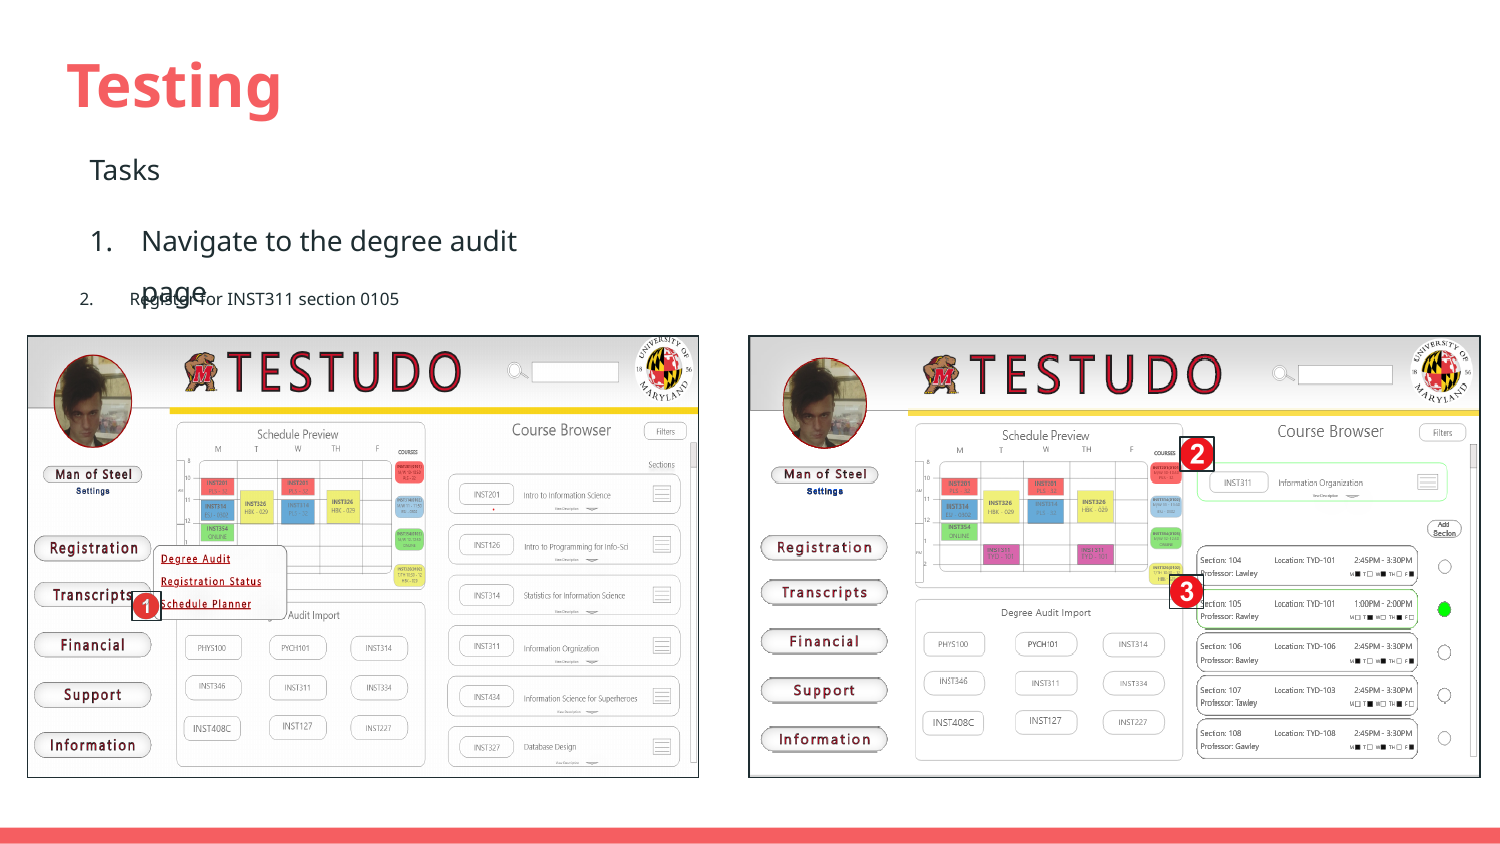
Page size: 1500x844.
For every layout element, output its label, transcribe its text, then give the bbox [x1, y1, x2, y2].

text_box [749, 336, 1480, 778]
list Navigate to the degree audit page [51, 191, 594, 262]
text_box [27, 336, 698, 778]
title Testing [51, 32, 1449, 136]
list 2. Register for INST311 section 0105 [51, 262, 594, 325]
list Tasks [60, 120, 201, 192]
